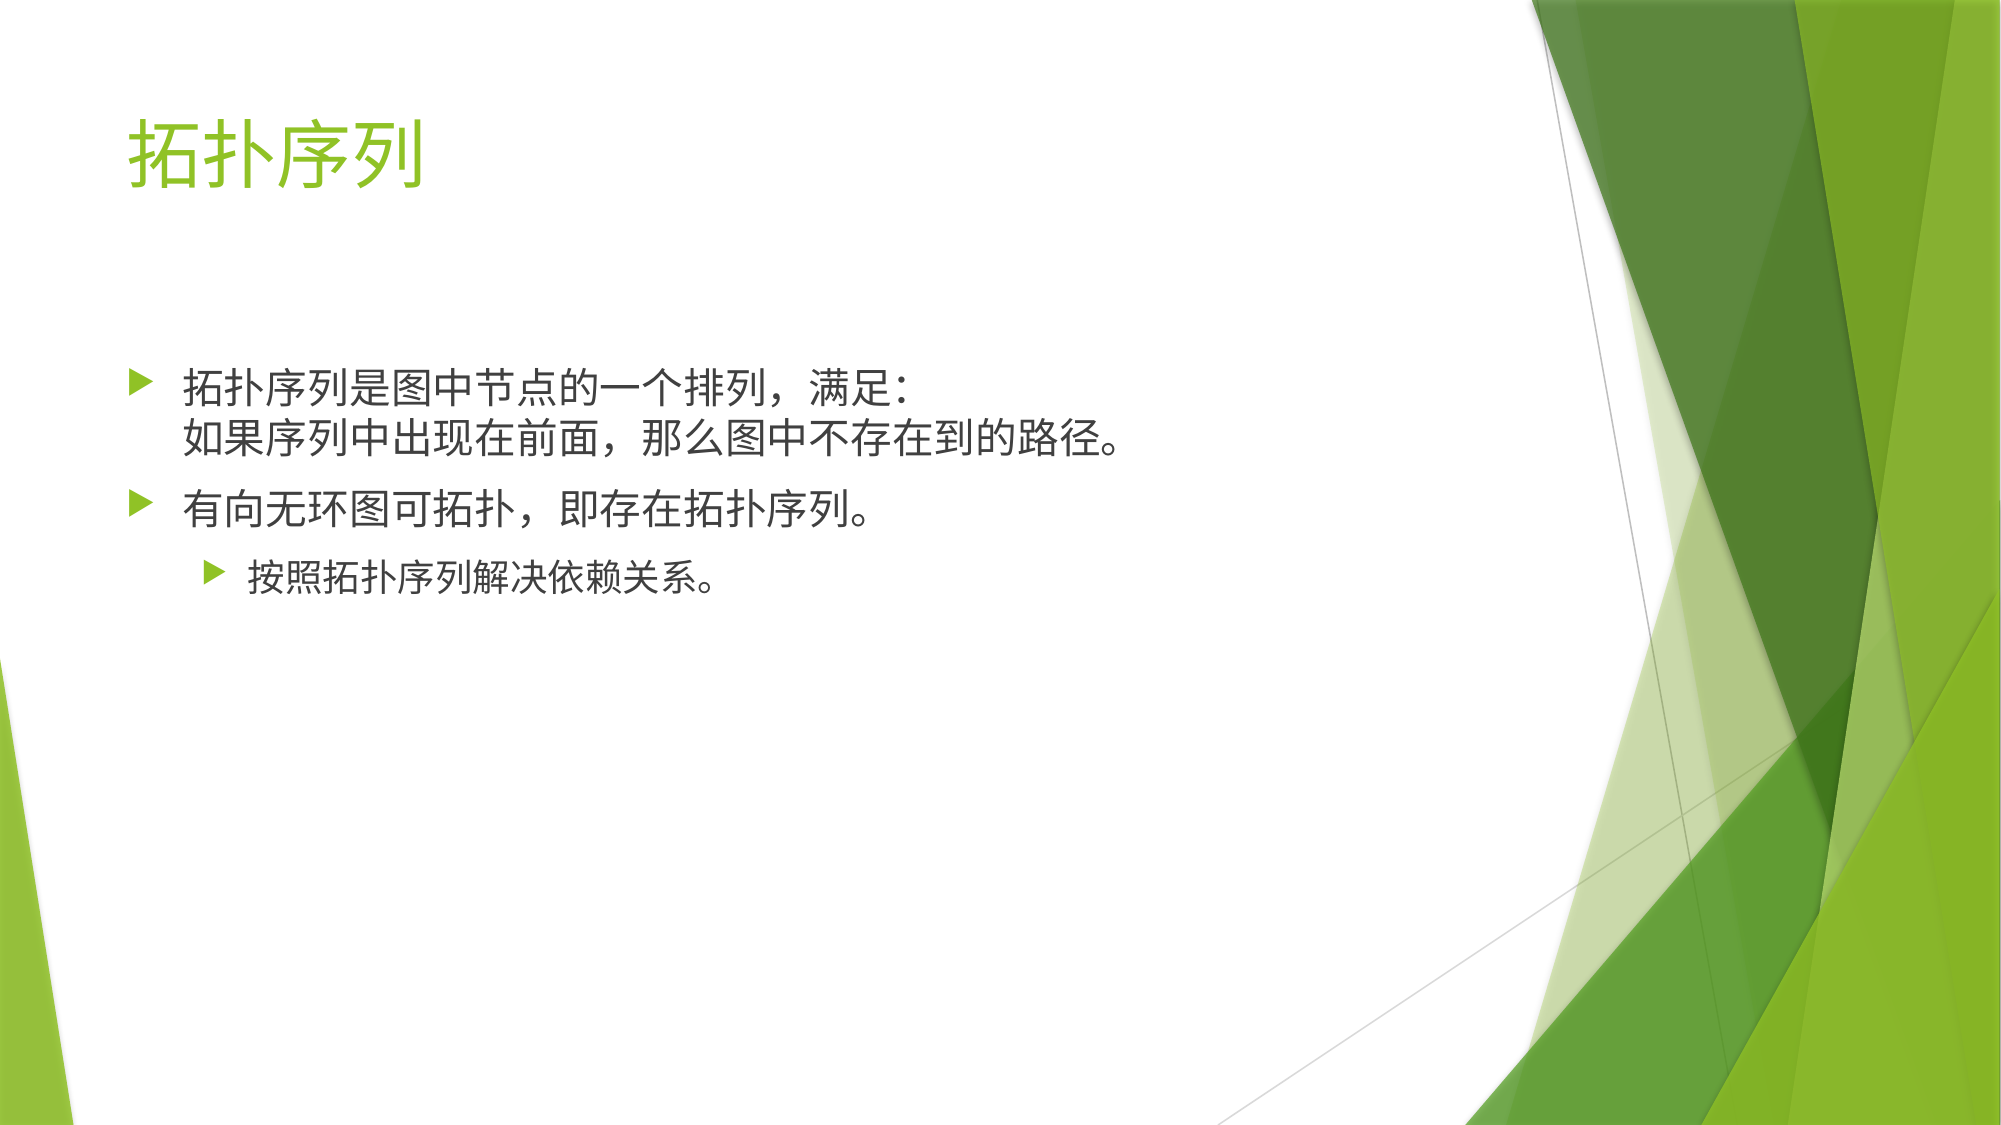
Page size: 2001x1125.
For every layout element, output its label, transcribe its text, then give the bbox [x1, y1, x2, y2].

title 拓扑序列 [111, 99, 1522, 317]
